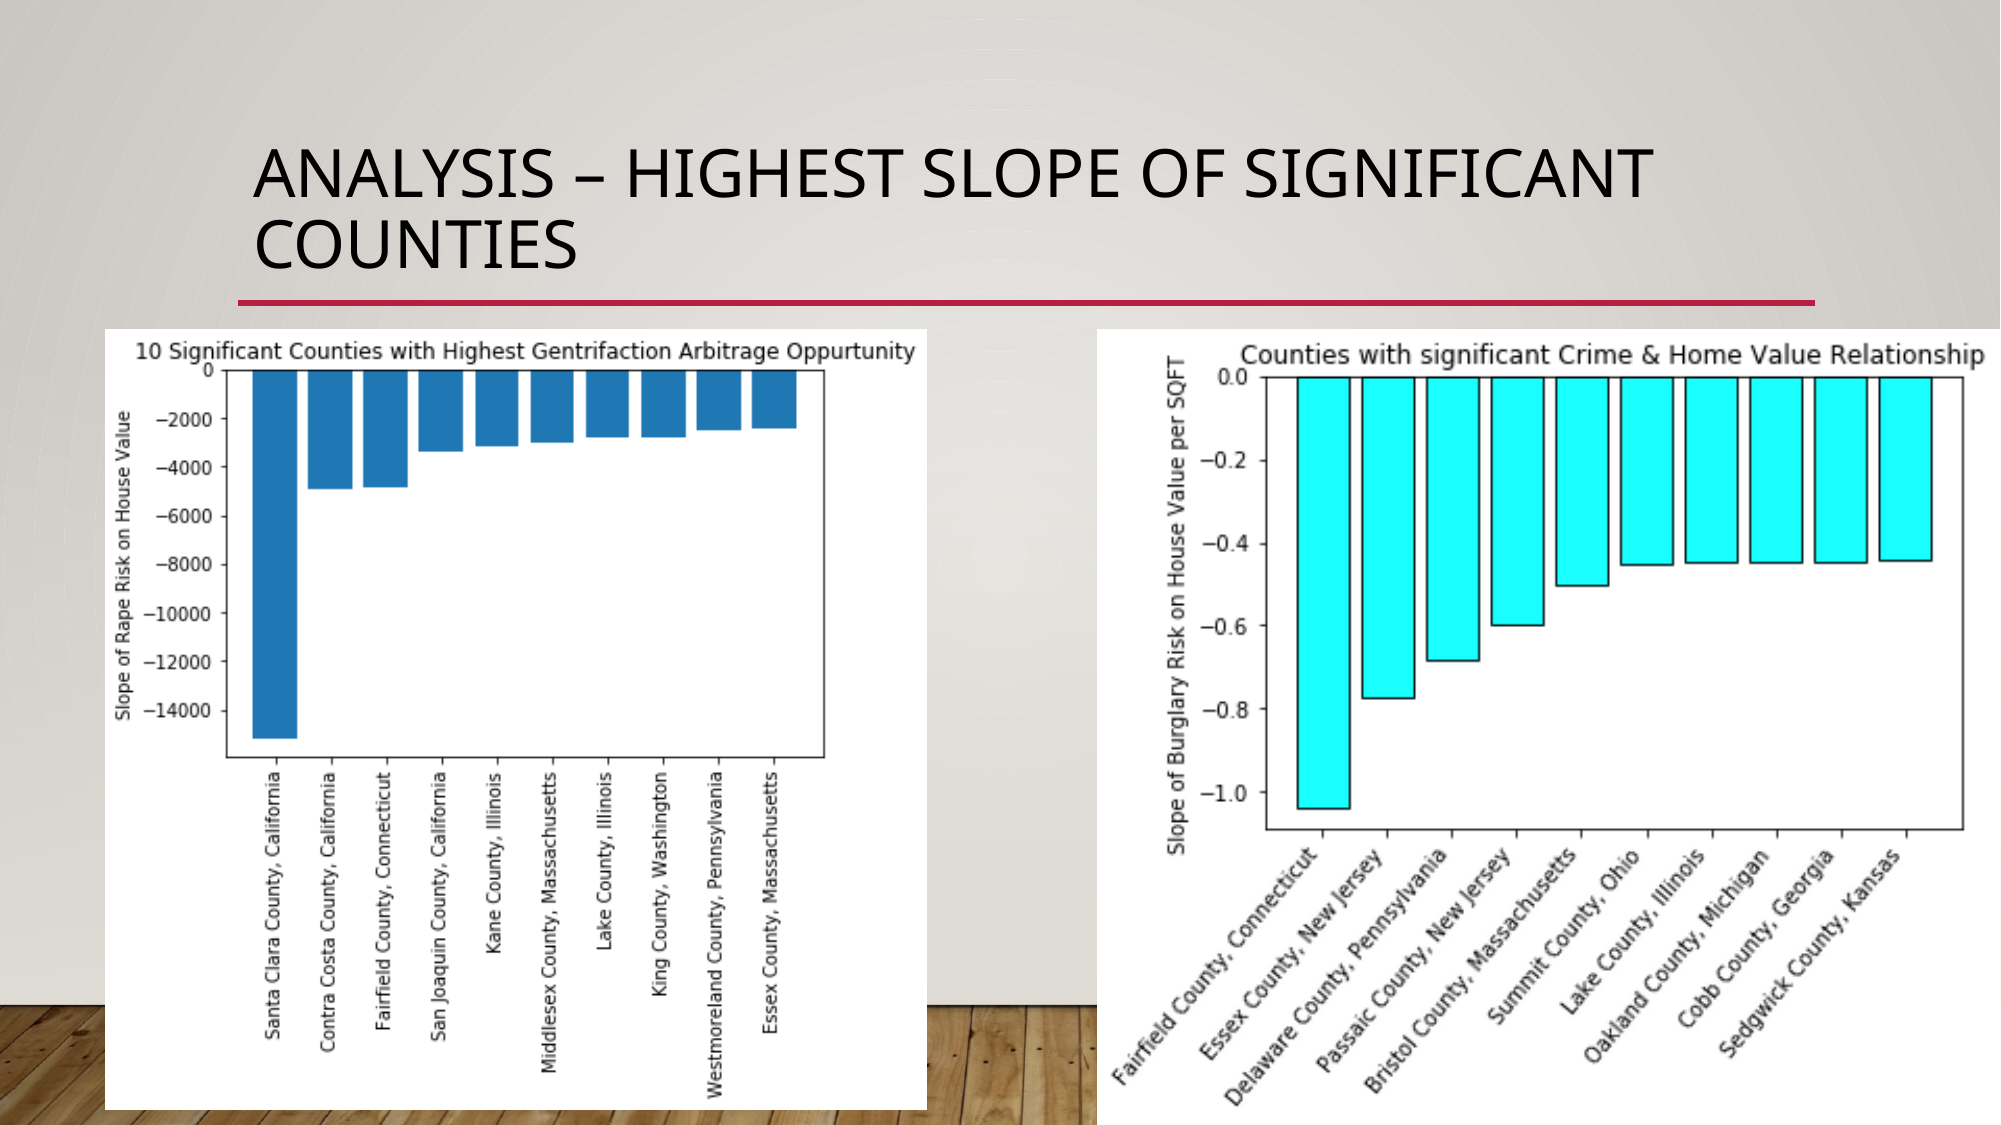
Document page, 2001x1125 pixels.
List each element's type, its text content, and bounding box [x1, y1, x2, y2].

title Analysis – Highest slope of Significant Counties [238, 131, 1814, 305]
picture [0, 328, 2000, 1125]
